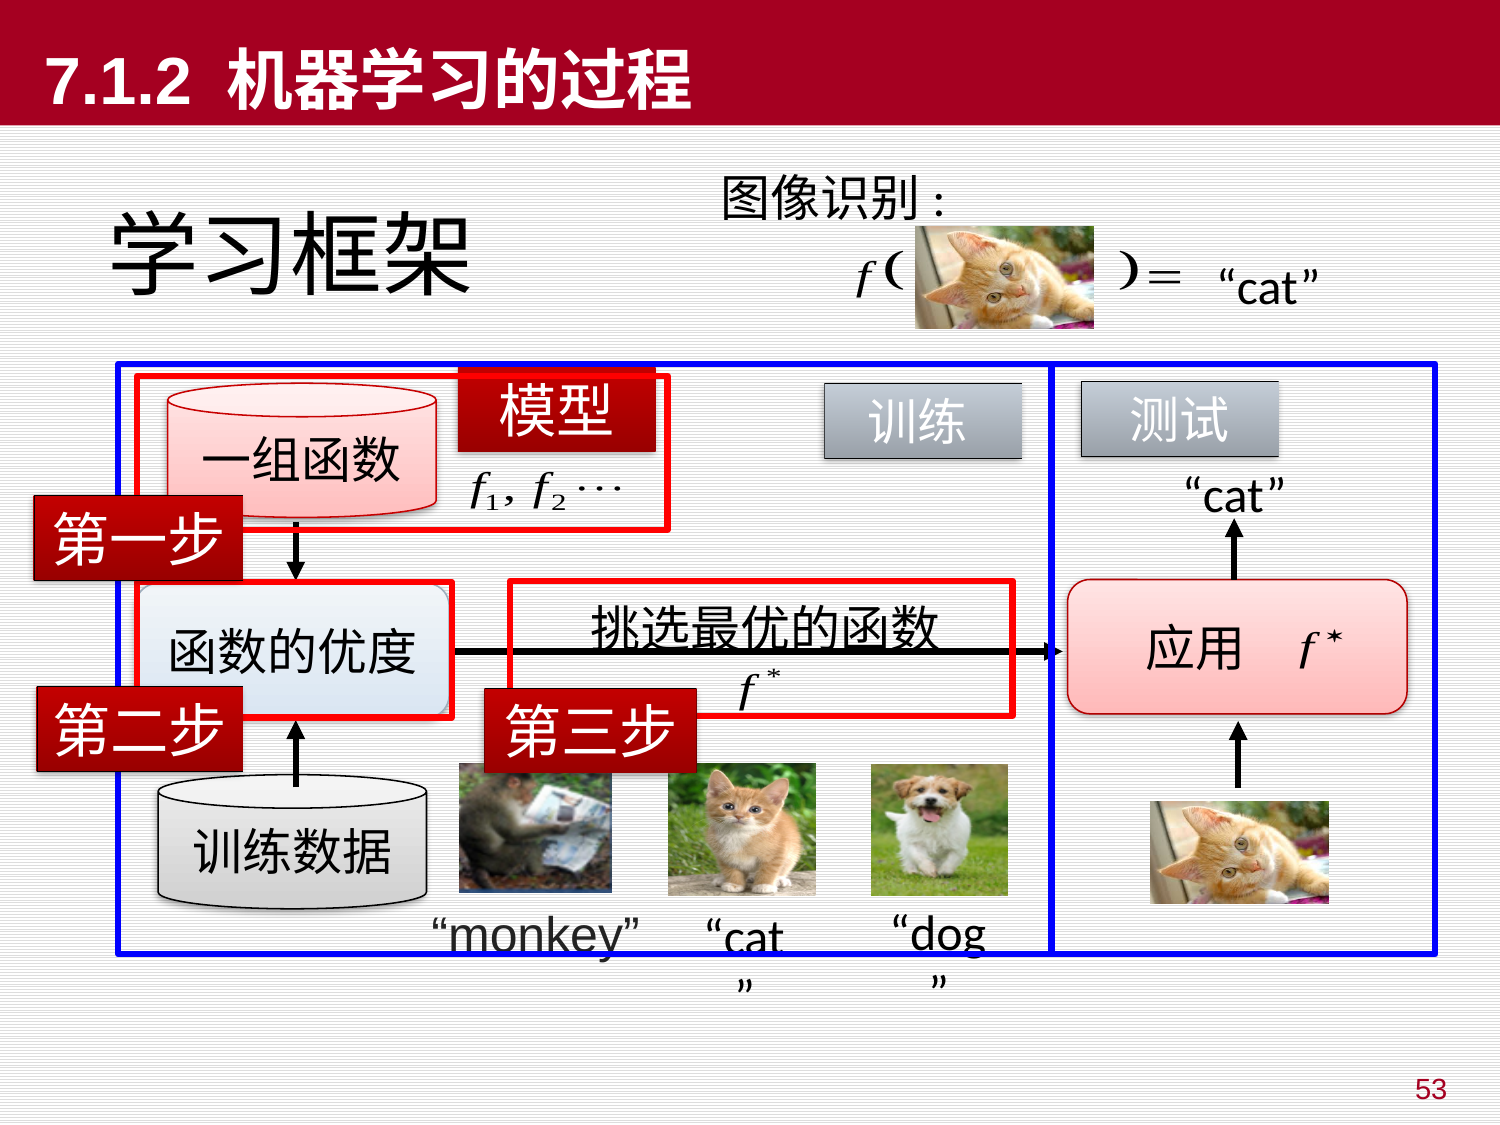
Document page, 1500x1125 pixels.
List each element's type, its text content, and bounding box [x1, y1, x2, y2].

text_box 第一步 [33, 495, 243, 581]
text_box [116, 660, 1049, 956]
picture [871, 764, 1008, 896]
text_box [451, 460, 635, 518]
picture [1150, 800, 1330, 904]
text_box “monkey” [414, 956, 657, 971]
text_box [116, 362, 1049, 650]
text_box [135, 580, 454, 720]
text_box 训练 [824, 383, 1022, 459]
picture [667, 762, 816, 896]
text_box [135, 374, 670, 532]
text_box “dog” [873, 956, 1005, 1028]
text_box [116, 588, 135, 684]
text_box [1049, 362, 1437, 956]
title 7.1.2 机器学习的过程 [0, 0, 1500, 126]
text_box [720, 660, 792, 720]
text_box 测试 [1080, 381, 1279, 457]
text_box [508, 660, 715, 718]
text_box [1280, 616, 1353, 677]
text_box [837, 226, 1387, 329]
picture [458, 762, 613, 893]
text_box “cat” [679, 956, 811, 1033]
text_box 图像识别: [705, 158, 1217, 234]
slide_number 53 [1137, 1062, 1463, 1122]
text_box [795, 660, 1015, 718]
text_box 第三步 [484, 688, 697, 773]
text_box [508, 579, 1015, 650]
text_box 第二步 [36, 686, 243, 772]
text_box 学习框架 [92, 177, 1386, 341]
